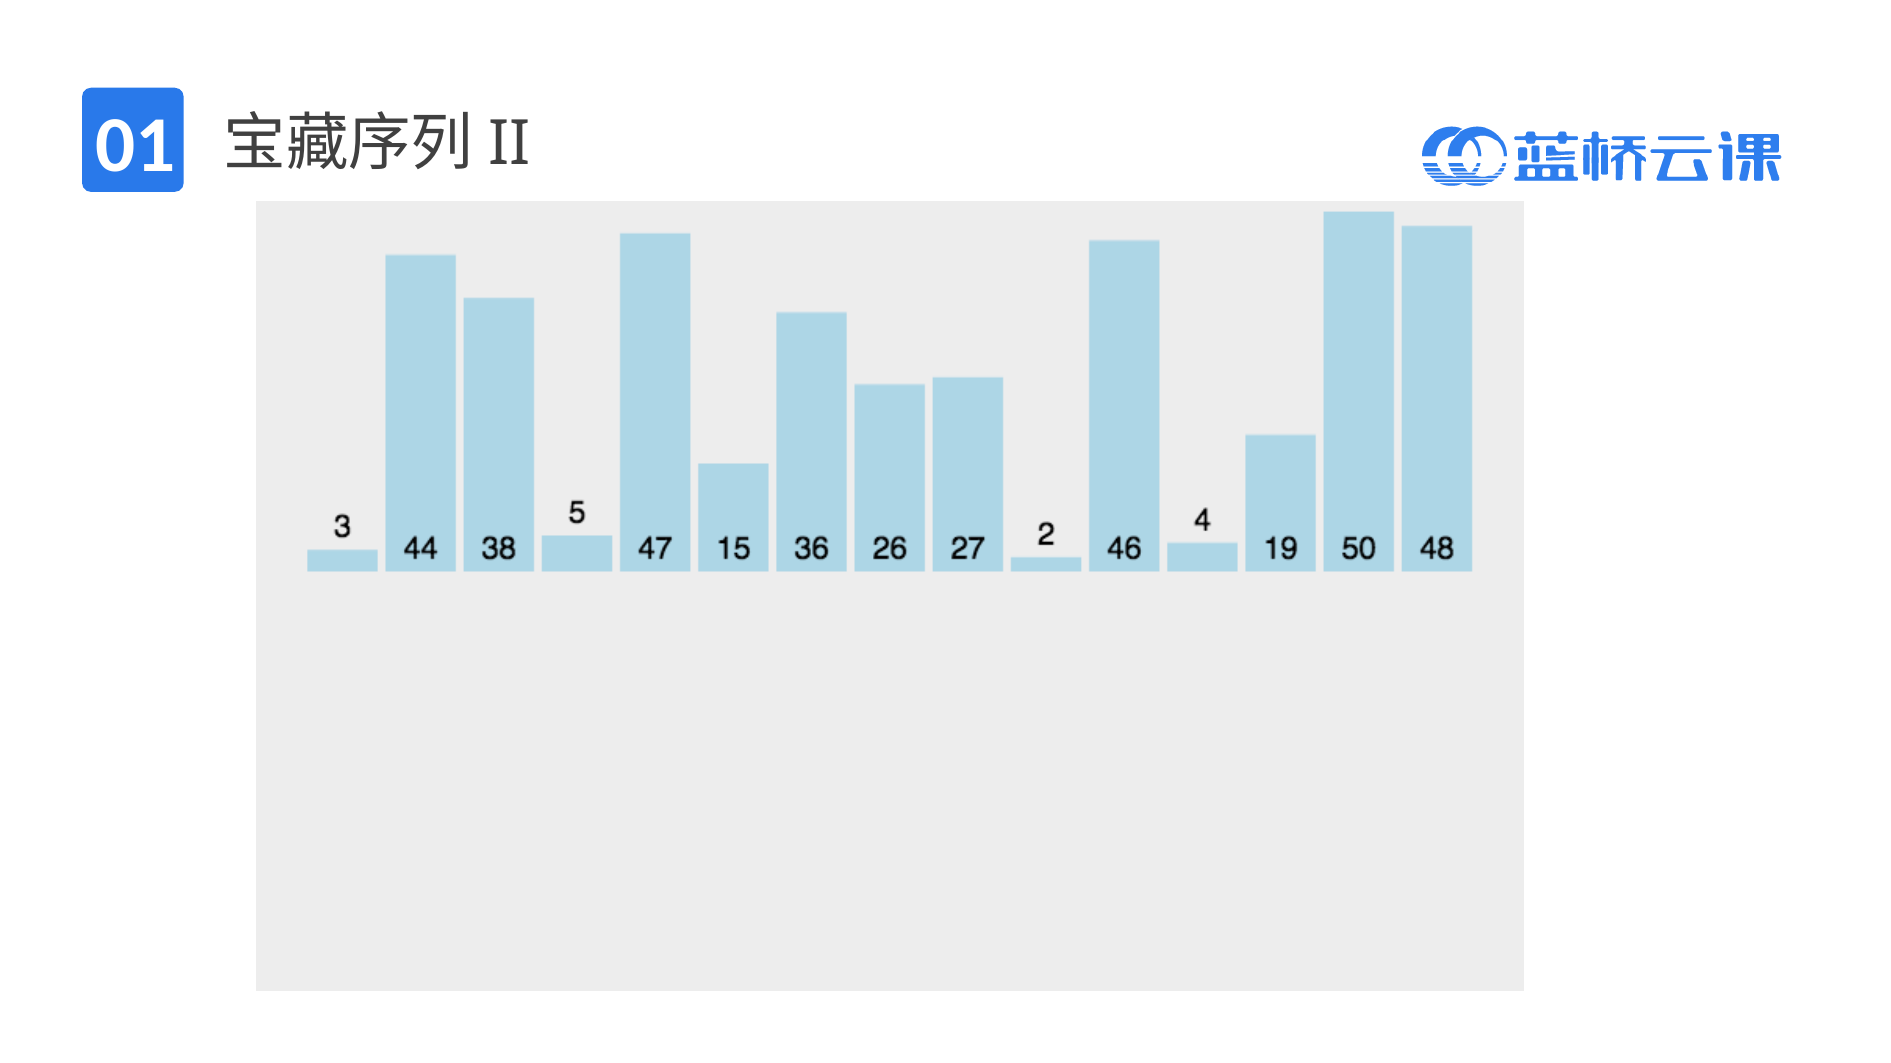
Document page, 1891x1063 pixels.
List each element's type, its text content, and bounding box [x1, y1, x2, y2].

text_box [79, 84, 192, 205]
picture [256, 107, 1823, 991]
title 宝藏序列II [209, 80, 1320, 208]
